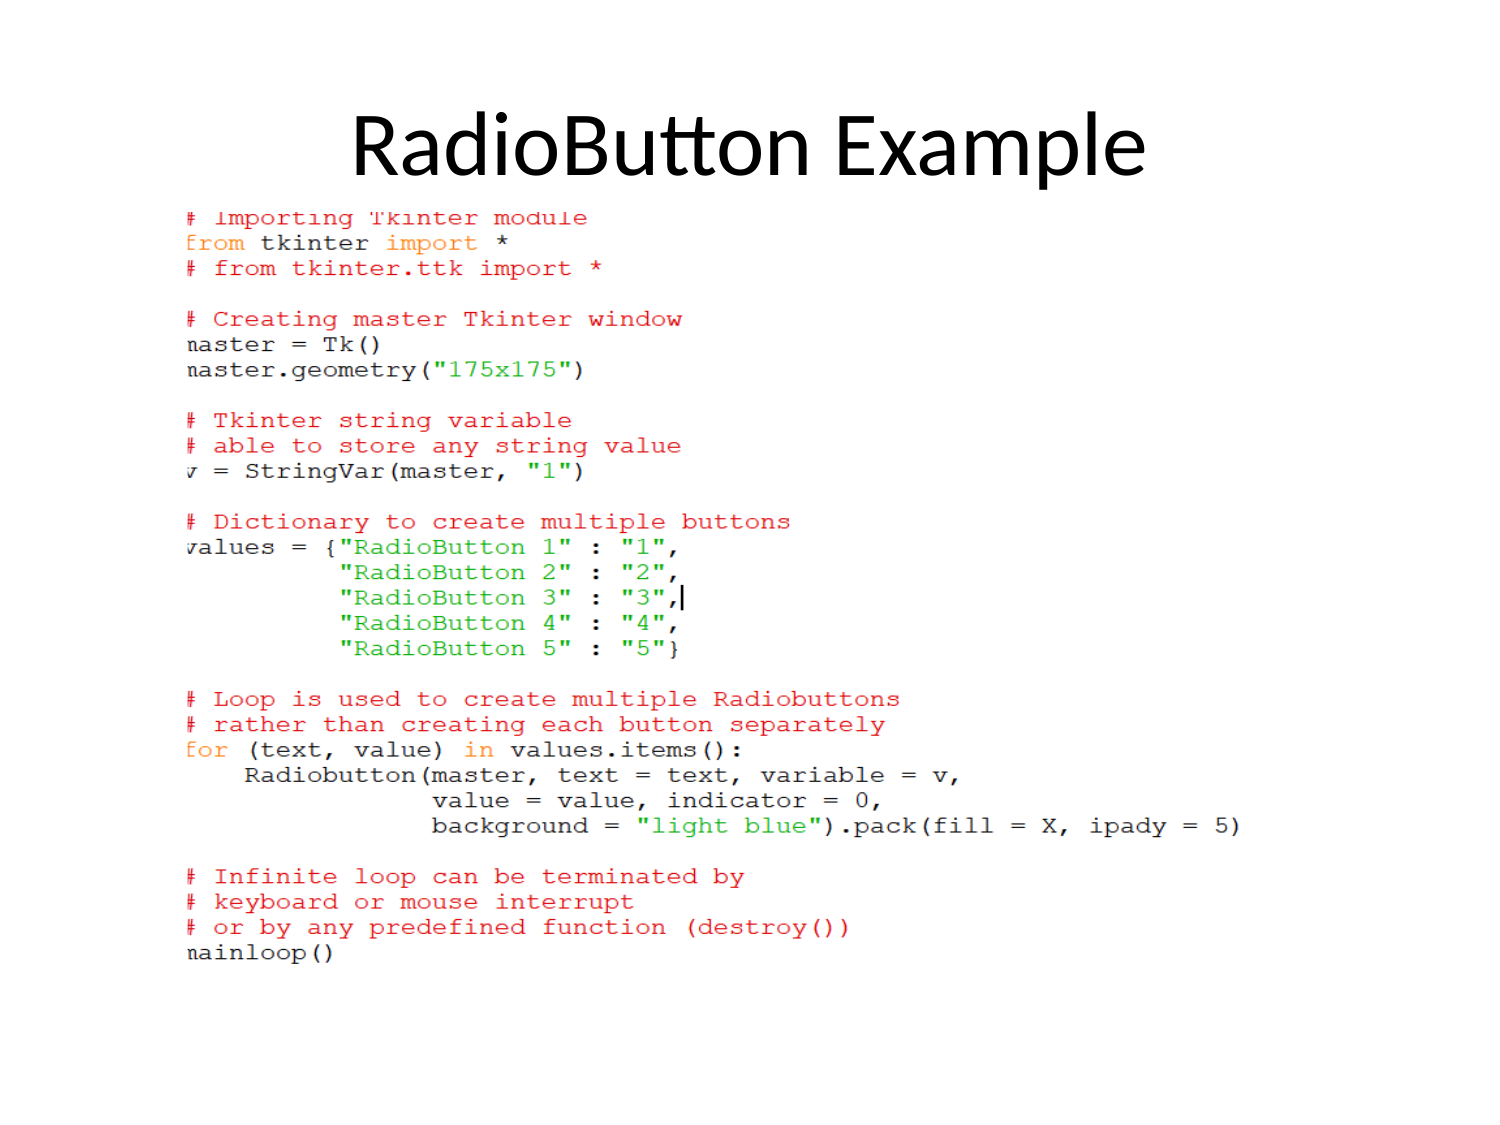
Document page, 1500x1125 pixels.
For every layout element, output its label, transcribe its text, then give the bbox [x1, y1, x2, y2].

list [187, 212, 1276, 1026]
title RadioButton Example [75, 45, 1425, 233]
